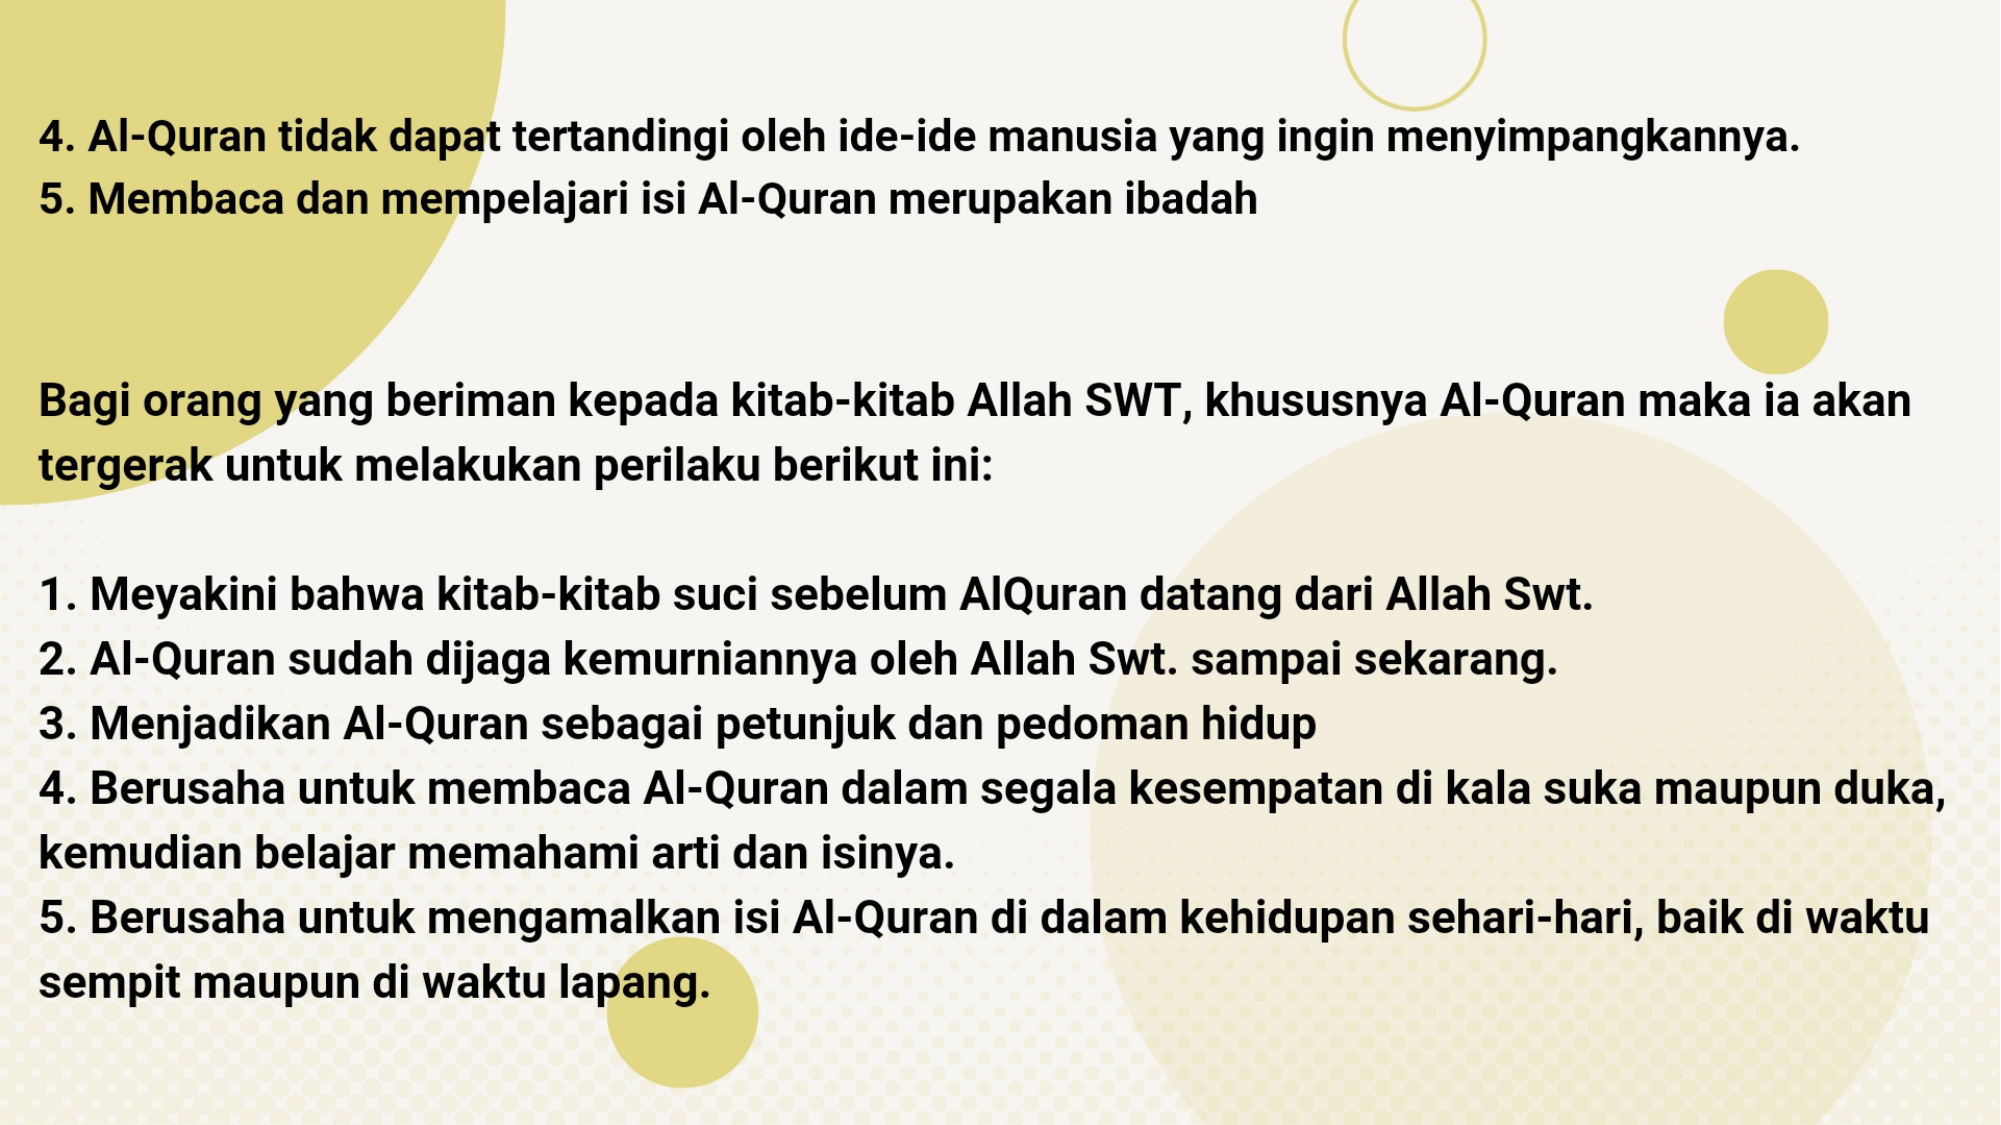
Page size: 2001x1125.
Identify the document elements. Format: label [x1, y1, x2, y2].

list [0, 0, 2000, 1125]
